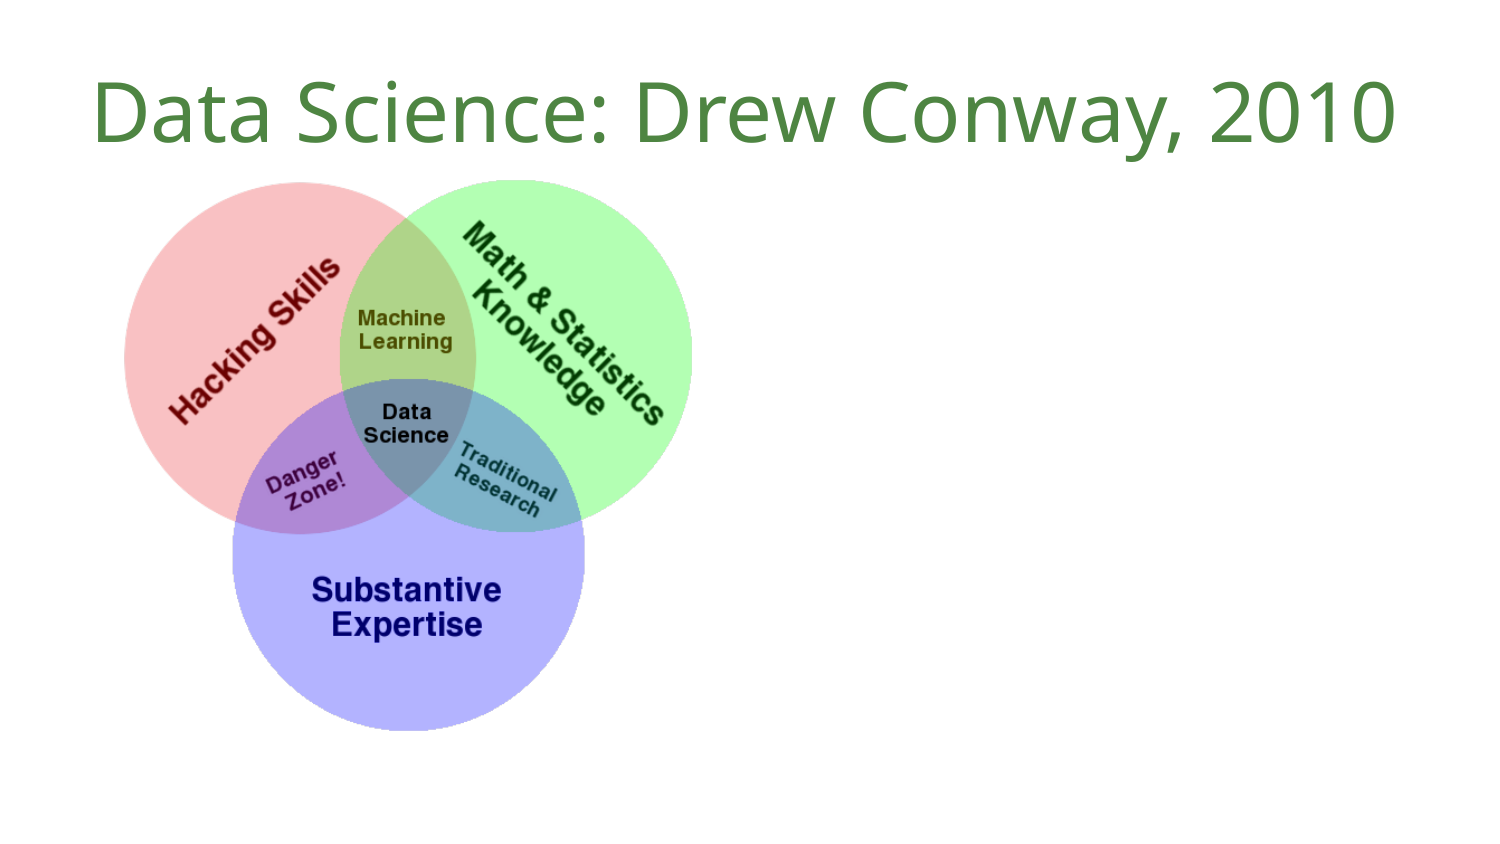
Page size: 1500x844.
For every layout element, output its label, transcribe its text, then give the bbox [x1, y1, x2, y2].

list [79, 177, 736, 741]
title Data Science: Drew Conway, 2010 [75, 33, 1425, 175]
